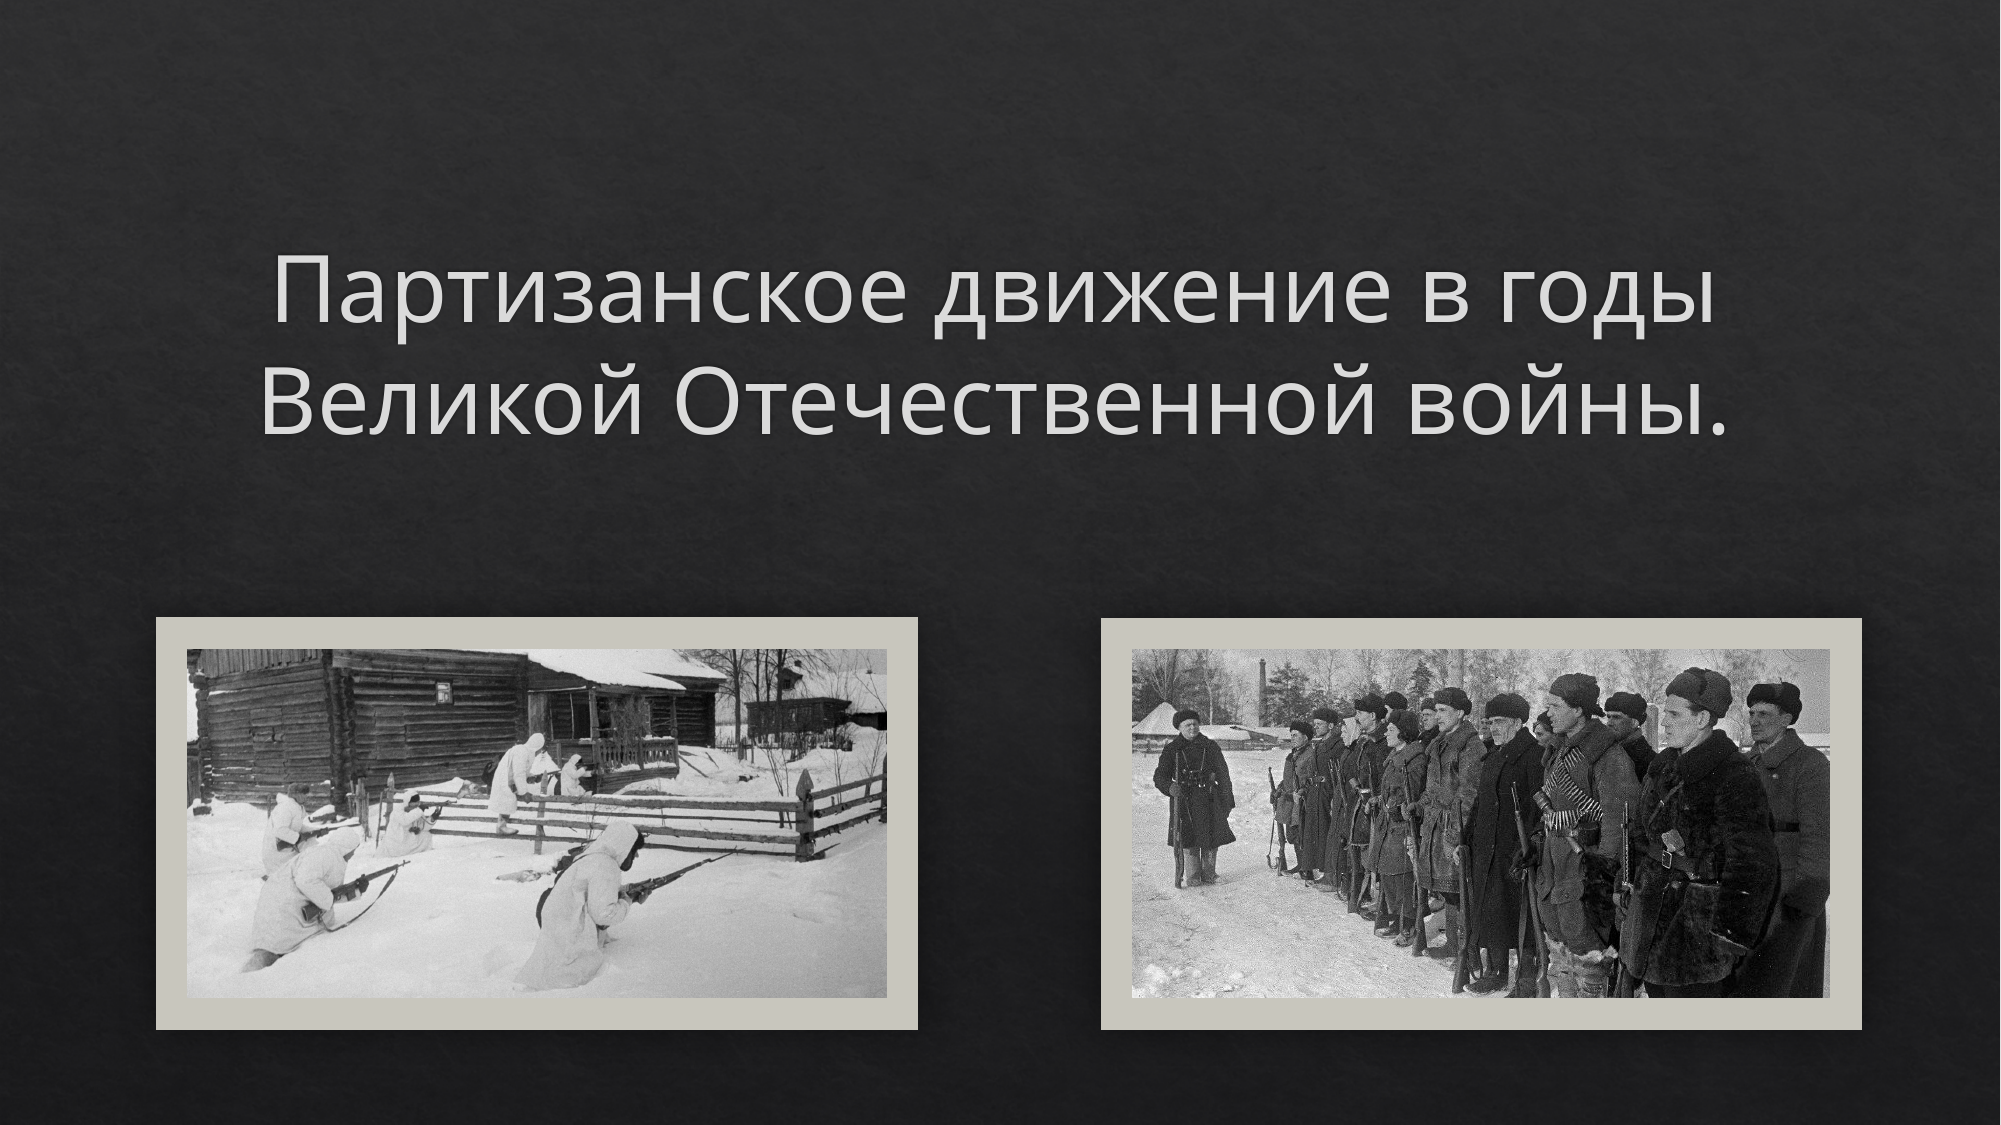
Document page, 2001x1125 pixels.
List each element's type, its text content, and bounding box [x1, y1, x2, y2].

title Партизанское движение в годы Великой Отечественной войны. [220, 160, 1769, 461]
picture [1131, 648, 1831, 999]
picture [187, 648, 888, 999]
